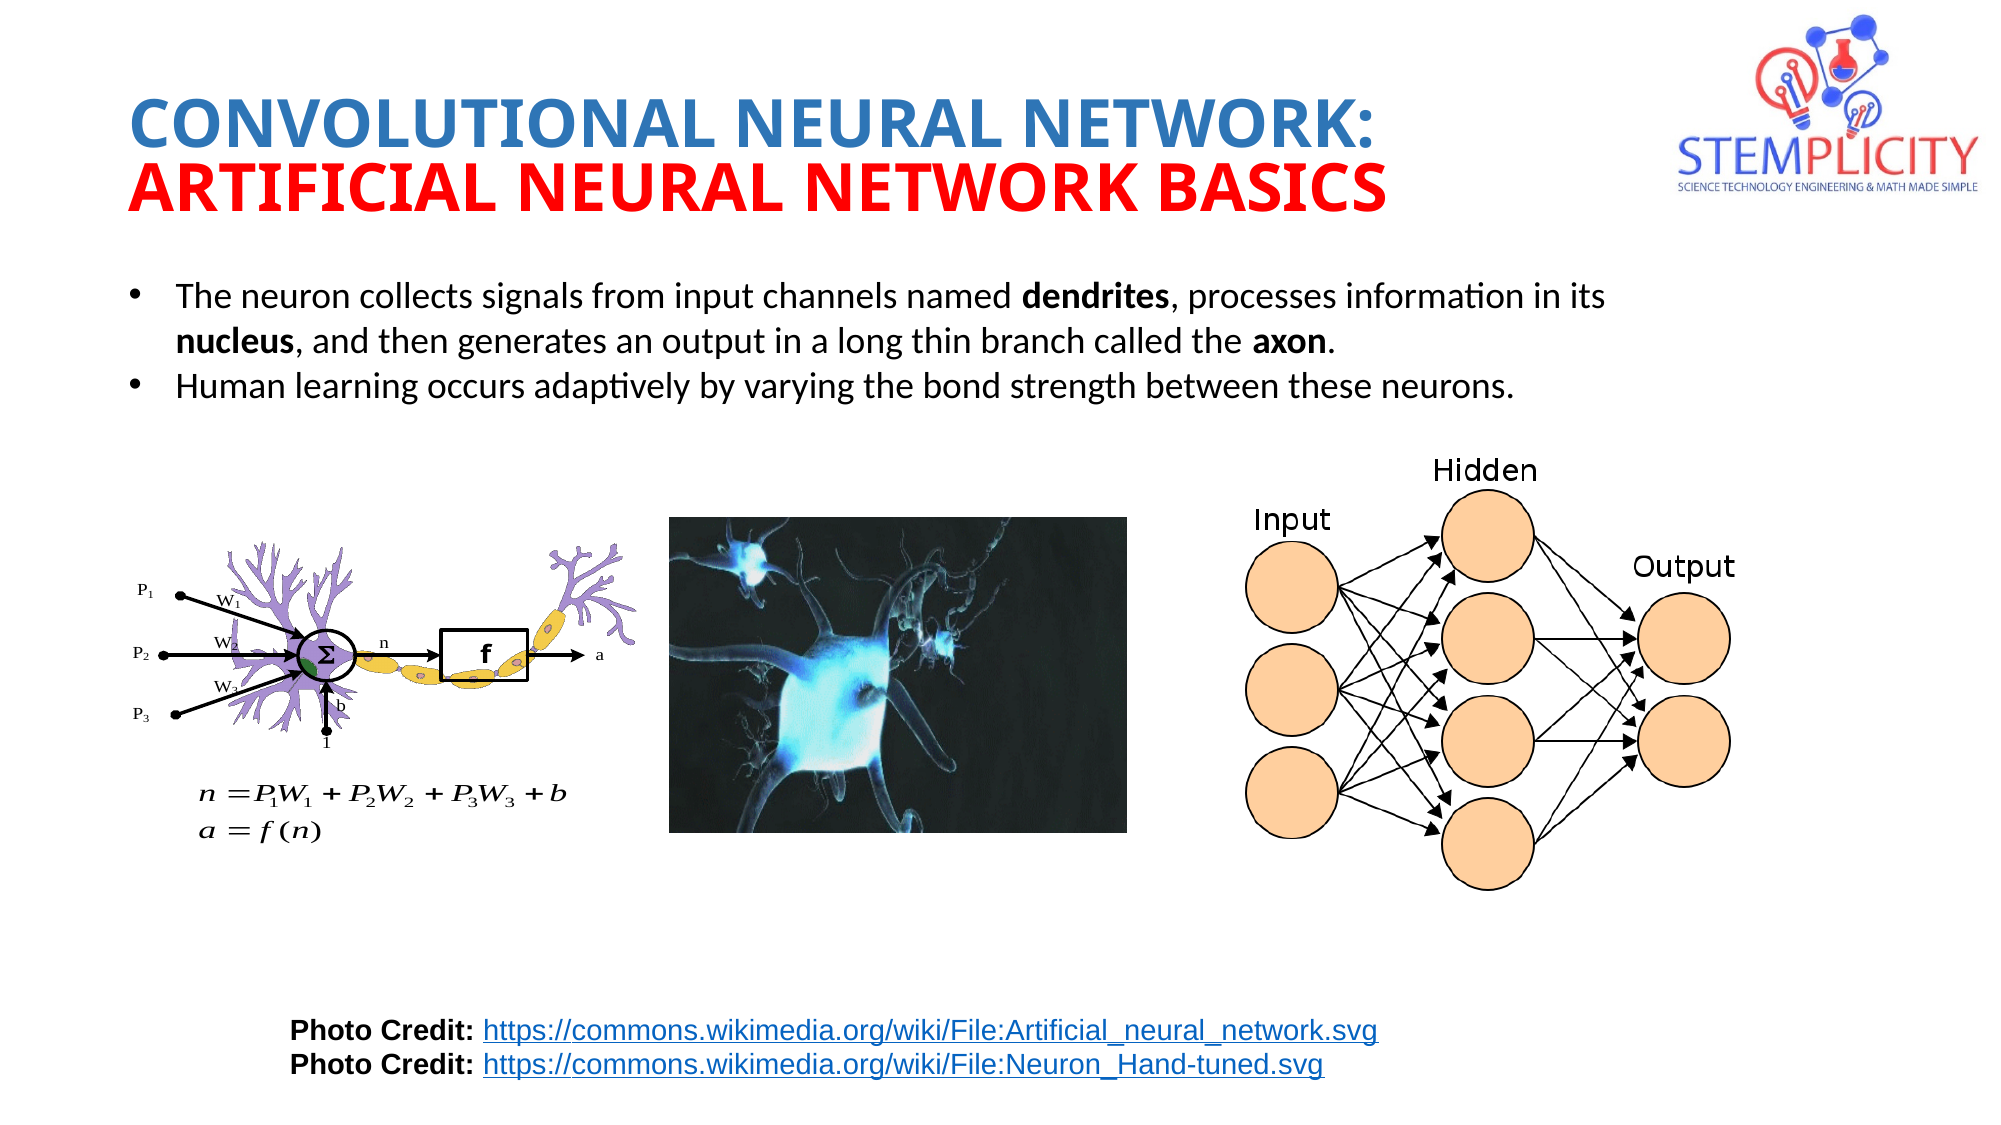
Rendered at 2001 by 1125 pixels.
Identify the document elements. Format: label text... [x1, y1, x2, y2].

picture [1670, 7, 1986, 201]
text_box Photo Credit: https://commons.wikimedia.org/wiki/File:Artificial_neural_network.svg Photo Credit: https://commons.wikimedia.org/wiki/File:Neuron_Hand-tuned.svg [275, 1003, 1394, 1125]
picture [192, 493, 1127, 834]
text_box The neuron collects signals from input channels named dendrites, processes information in its nucleus, and then generates an output in a long thin branch called the axon. Human learning occurs adaptively by varying the bond strength between these neurons. [114, 263, 1665, 414]
text_box CONVOLUTIONAL NEURAL NETWORK: ARTIFICIAL NEURAL NETWORK BASICS [114, 118, 1492, 203]
text_box [114, 95, 1089, 118]
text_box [192, 776, 574, 851]
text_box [64, 563, 632, 760]
picture [1225, 442, 1749, 909]
